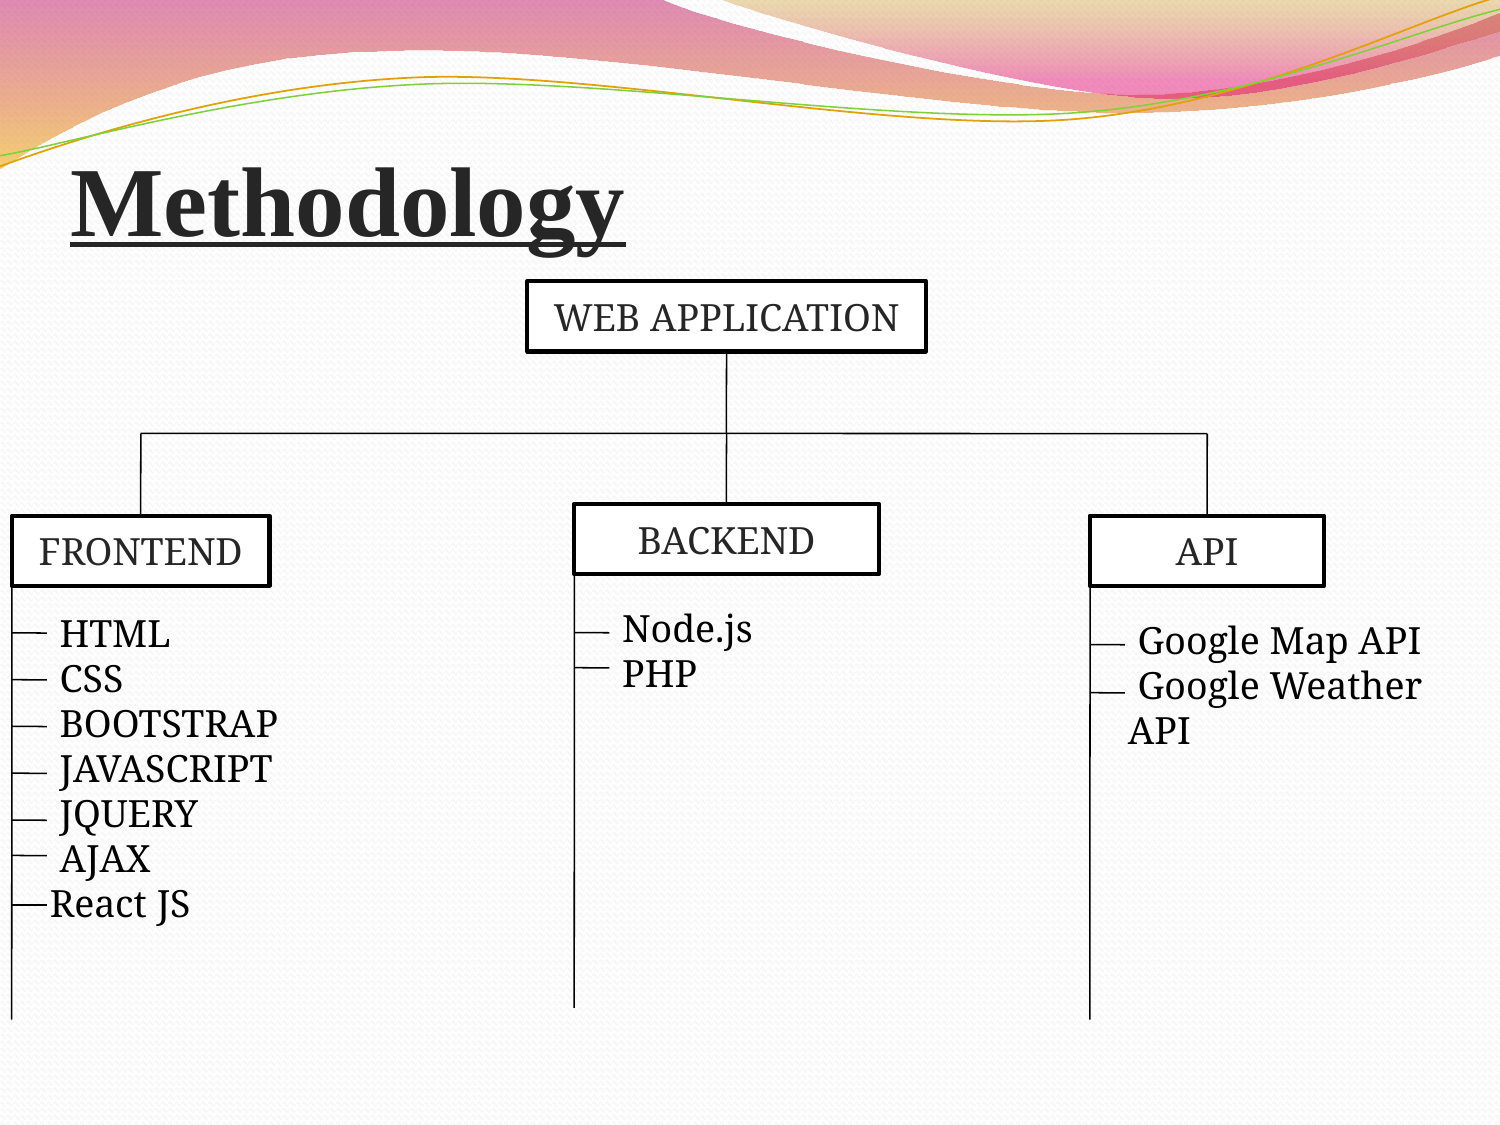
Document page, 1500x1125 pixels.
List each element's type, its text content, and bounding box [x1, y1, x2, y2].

text_box Google Map API Google Weather API [1113, 610, 1500, 805]
text_box API [1088, 514, 1326, 588]
text_box FRONTEND [10, 514, 272, 588]
title Methodology [70, 128, 898, 257]
text_box WEB APPLICATION [525, 279, 928, 354]
text_box Node.js PHP [597, 597, 985, 748]
text_box HTML CSS BOOTSTRAP JAVASCRIPT JQUERY AJAX React JS [35, 602, 422, 933]
text_box BACKEND [572, 502, 881, 576]
